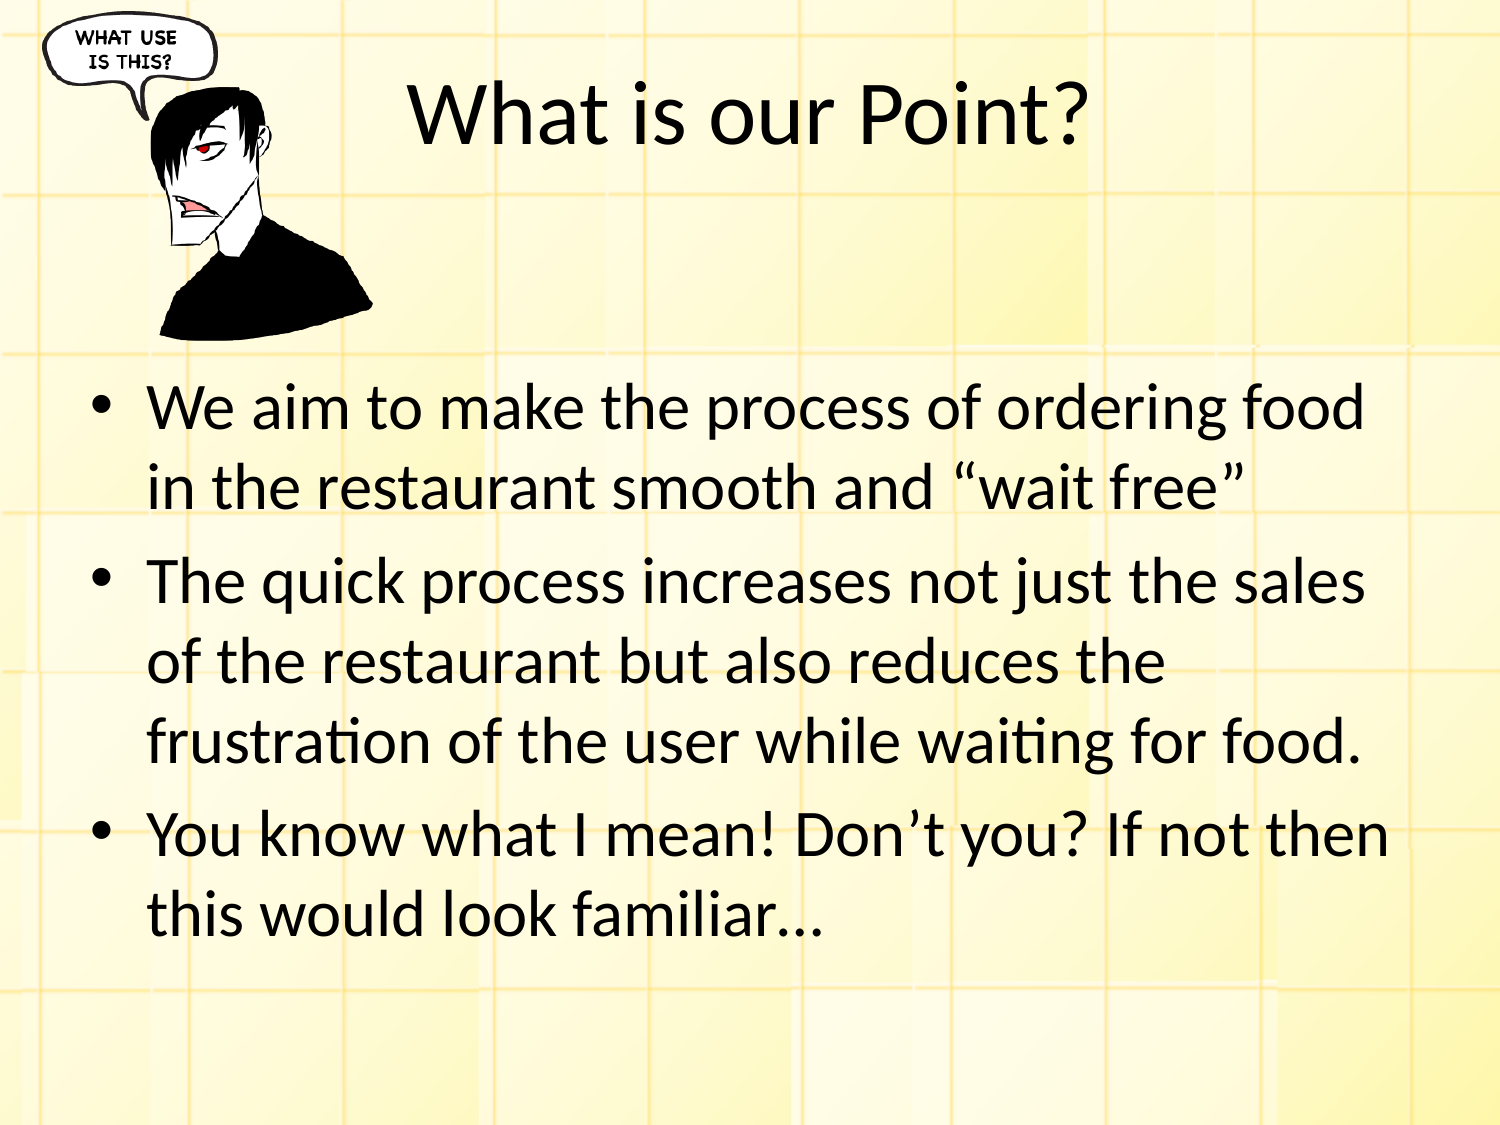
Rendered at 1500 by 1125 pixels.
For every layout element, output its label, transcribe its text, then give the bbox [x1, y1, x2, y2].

list We aim to make the process of ordering food in the restaurant smooth and “wait free” The quick process increases not just the sales of the restaurant but also reduces the frustration of the user while waiting for food. You know what I mean! Don’t you? If not then this would look familiar… [75, 262, 1425, 1005]
picture [0, 0, 1500, 1125]
title What is our Point? [377, 45, 1425, 233]
